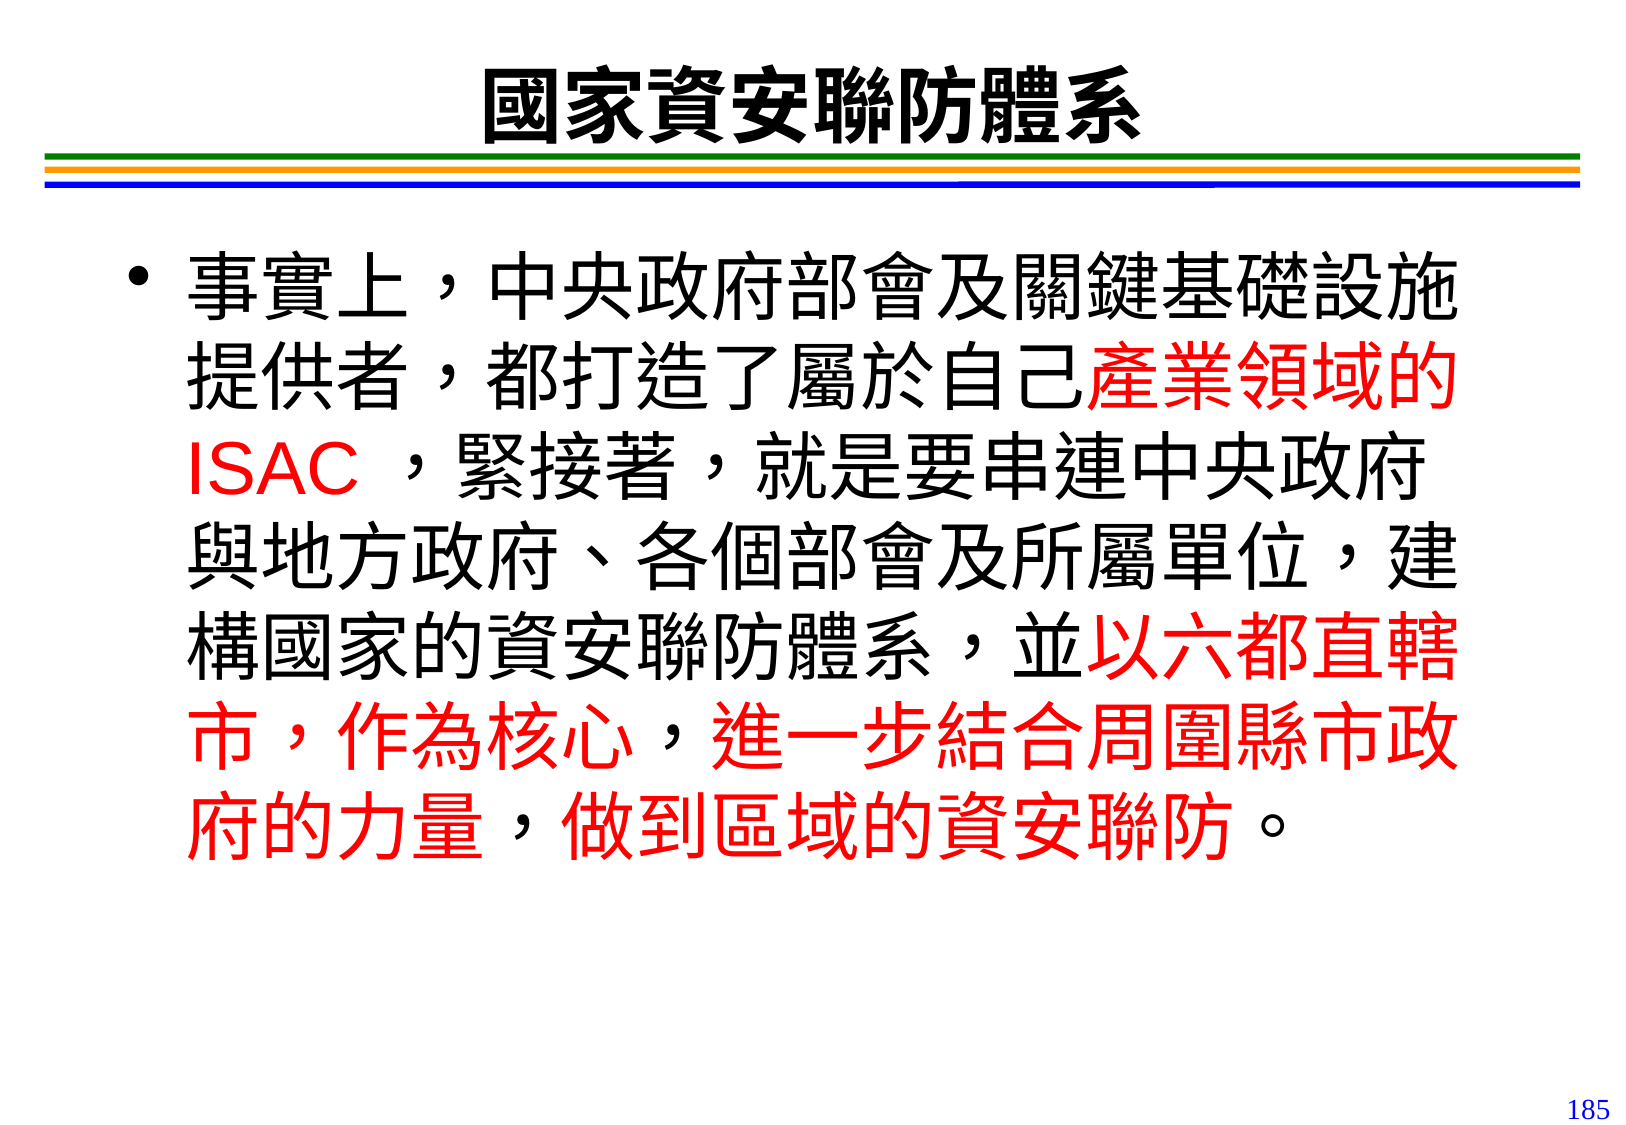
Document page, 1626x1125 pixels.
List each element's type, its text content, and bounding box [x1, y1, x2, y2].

slide_number 185 [1246, 1082, 1625, 1119]
title 國家資安聯防體系 [81, 45, 1544, 161]
list 事實上，中央政府部會及關鍵基礎設施提供者，都打造了屬於自己產業領域的ISAC，緊接著，就是要串連中央政府與地方政府、各個部會及所屬單位，建構國家的資安聯防體系，並以六都直轄市，作為核心，進一步結合周圍縣市政府的力量，做到區域的資安聯防。 [111, 231, 1514, 863]
